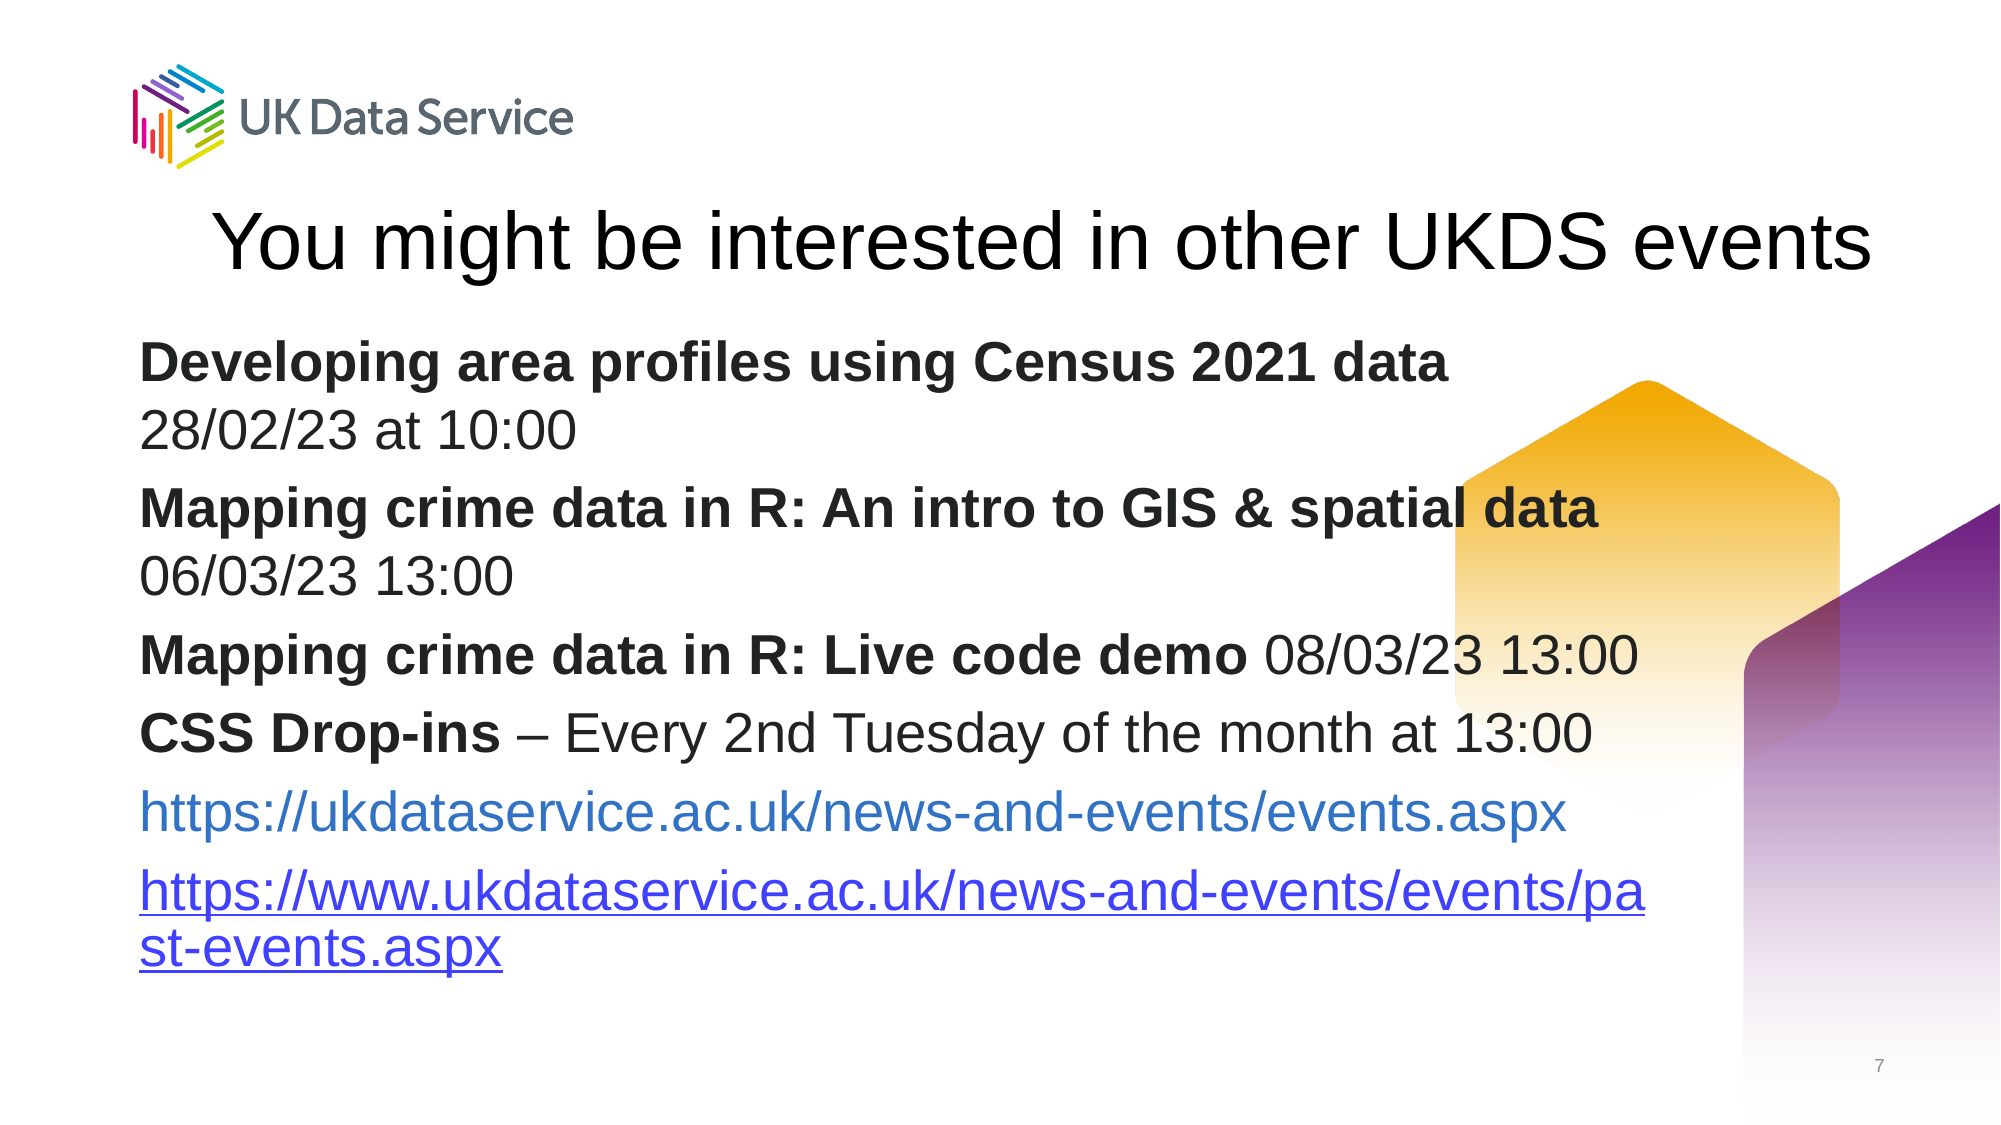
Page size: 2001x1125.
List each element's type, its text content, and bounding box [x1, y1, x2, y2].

list Developing area profiles using Census 2021 data 28/02/23 at 10:00 Mapping crime data in R: An intro to GIS & spatial data 06/03/23 13:00 Mapping crime data in R: Live code demo 08/03/23 13:00 CSS Drop-ins – Every 2nd Tuesday of the month at 13:00 https://ukdataservice.ac.uk/news-and-events/events.aspx https://www.ukdataservice.ac.uk/news-and-events/events/past-events.aspx [124, 317, 1666, 1060]
picture [98, 29, 608, 179]
title You might be interested in other UKDS events [57, 179, 2000, 294]
slide_number 7 [1433, 1035, 1900, 1095]
picture [1338, 298, 2000, 1125]
